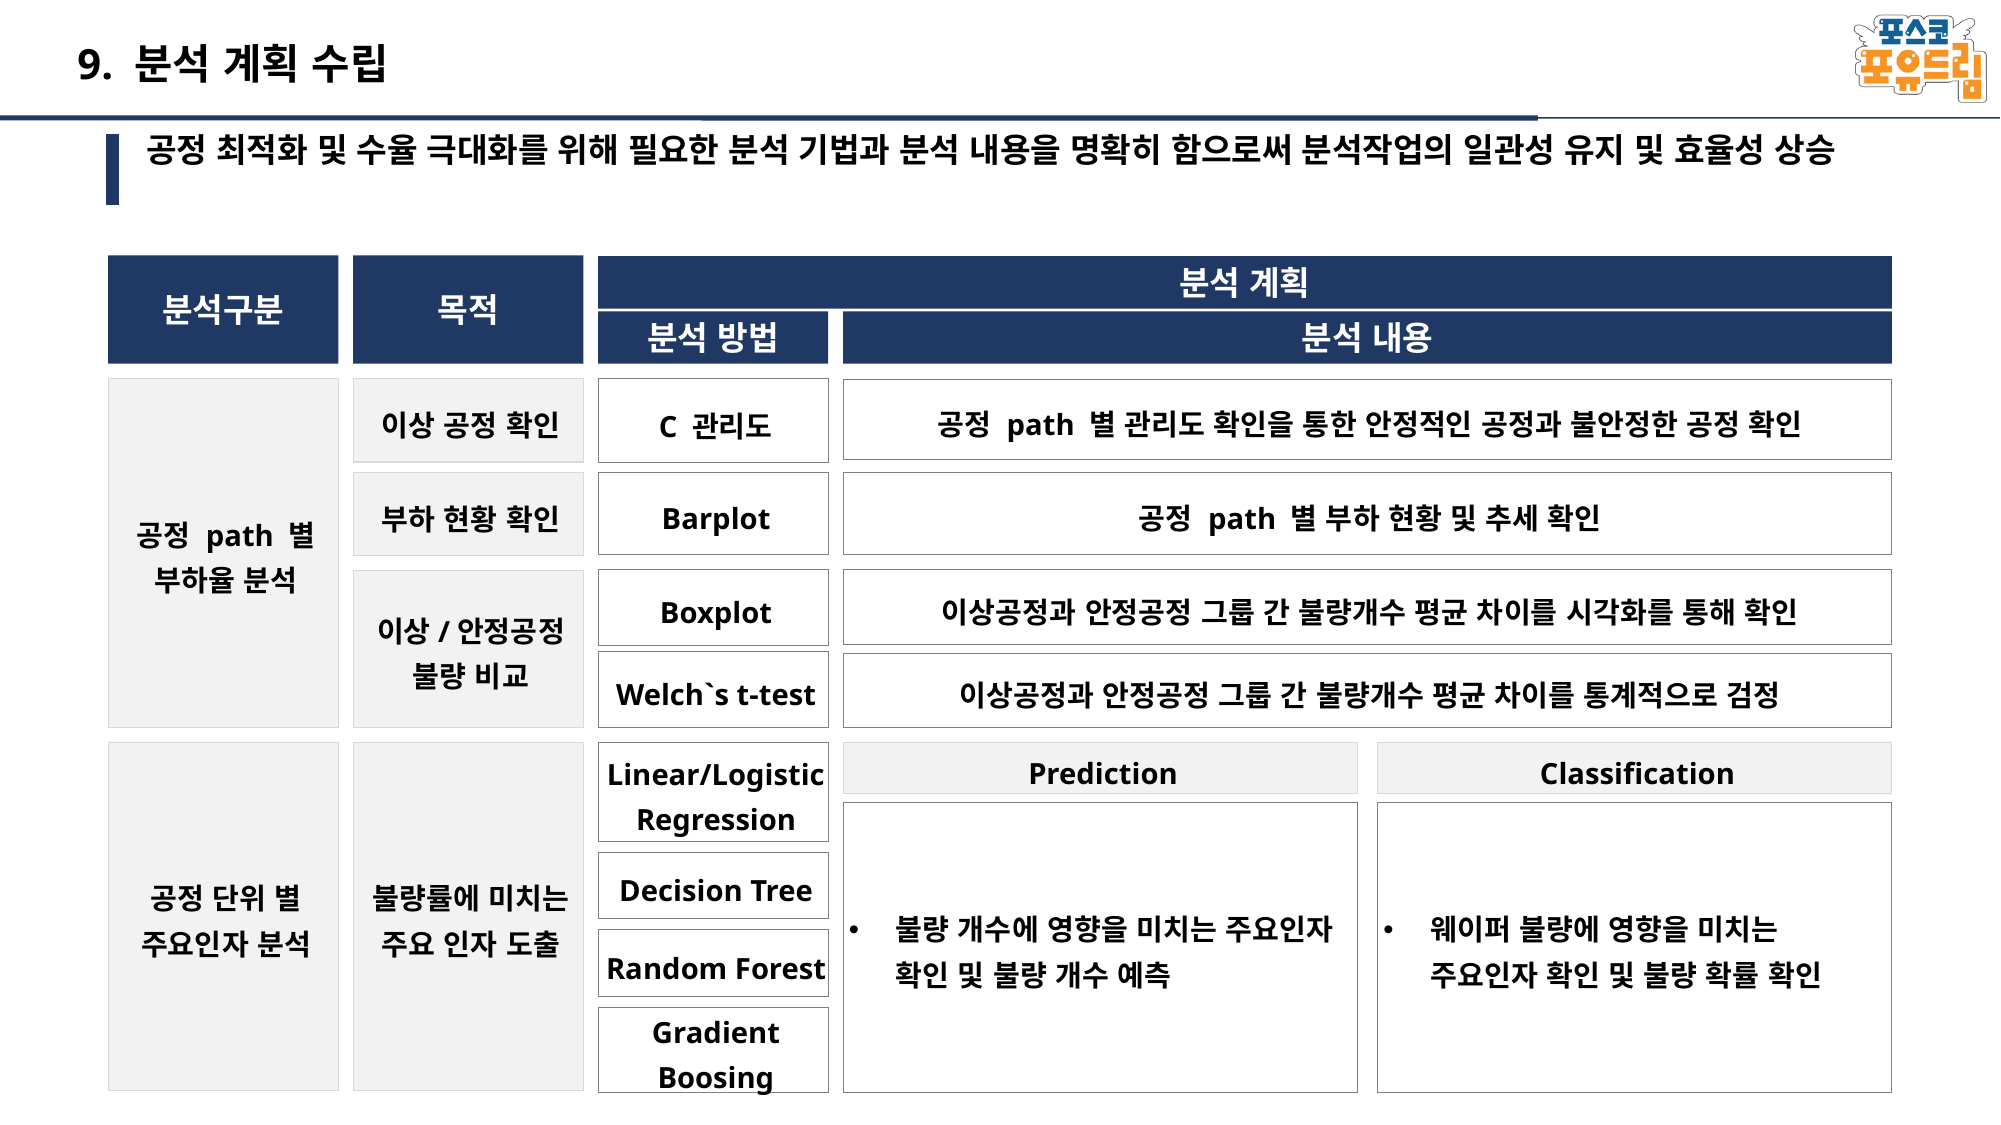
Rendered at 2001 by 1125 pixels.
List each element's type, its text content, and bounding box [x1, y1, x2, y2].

text_box Random Forest [598, 929, 829, 997]
text_box 이상공정과 안정공정 그룹 간 불량개수 평균 차이를 시각화를 통해 확인 [843, 569, 1892, 645]
text_box 9. 분석 계획 수립 [62, 36, 1442, 108]
picture [1844, 5, 1991, 106]
text_box 분석 내용 [843, 311, 1892, 364]
text_box Linear/Logistic Regression [598, 742, 829, 842]
text_box 이상공정과 안정공정 그룹 간 불량개수 평균 차이를 통계적으로 검정 [843, 653, 1892, 728]
text_box 부하 현황 확인 [353, 472, 584, 556]
text_box 목적 [353, 255, 584, 364]
text_box Gradient Boosing [598, 1007, 829, 1093]
text_box Prediction [843, 742, 1358, 794]
text_box 분석 계획 [598, 256, 1892, 309]
text_box C 관리도 [598, 378, 829, 463]
text_box 이상 공정 확인 [353, 378, 584, 462]
text_box 웨이퍼 불량에 영향을 미치는 주요인자 확인 및 불량 확률 확인 [1377, 802, 1892, 1093]
text_box 공정 path 별 부하 현황 및 추세 확인 [843, 472, 1892, 555]
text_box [0, 117, 2000, 138]
text_box 공정 path 별 부하율 분석 [108, 378, 339, 728]
text_box Welch`s t-test [598, 651, 829, 728]
text_box 불량 개수에 영향을 미치는 주요인자 확인 및 불량 개수 예측 [843, 802, 1358, 1093]
text_box 분석 방법 [598, 311, 829, 364]
text_box 분석구분 [108, 255, 339, 364]
text_box 공정 최적화 및 수율 극대화를 위해 필요한 분석 기법과 분석 내용을 명확히 함으로써 분석작업의 일관성 유지 및 효율성 상승 [131, 138, 1888, 176]
text_box Boxplot [598, 569, 829, 646]
text_box Classification [1377, 742, 1892, 794]
text_box 공정 단위 별 주요인자 분석 [108, 742, 339, 1091]
text_box 이상/안정공정 불량 비교 [353, 570, 584, 728]
text_box 공정 path 별 관리도 확인을 통한 안정적인 공정과 불안정한 공정 확인 [843, 379, 1892, 460]
text_box 불량률에 미치는 주요 인자 도출 [353, 742, 584, 1091]
text_box Barplot [598, 472, 829, 555]
text_box Decision Tree [598, 852, 829, 919]
